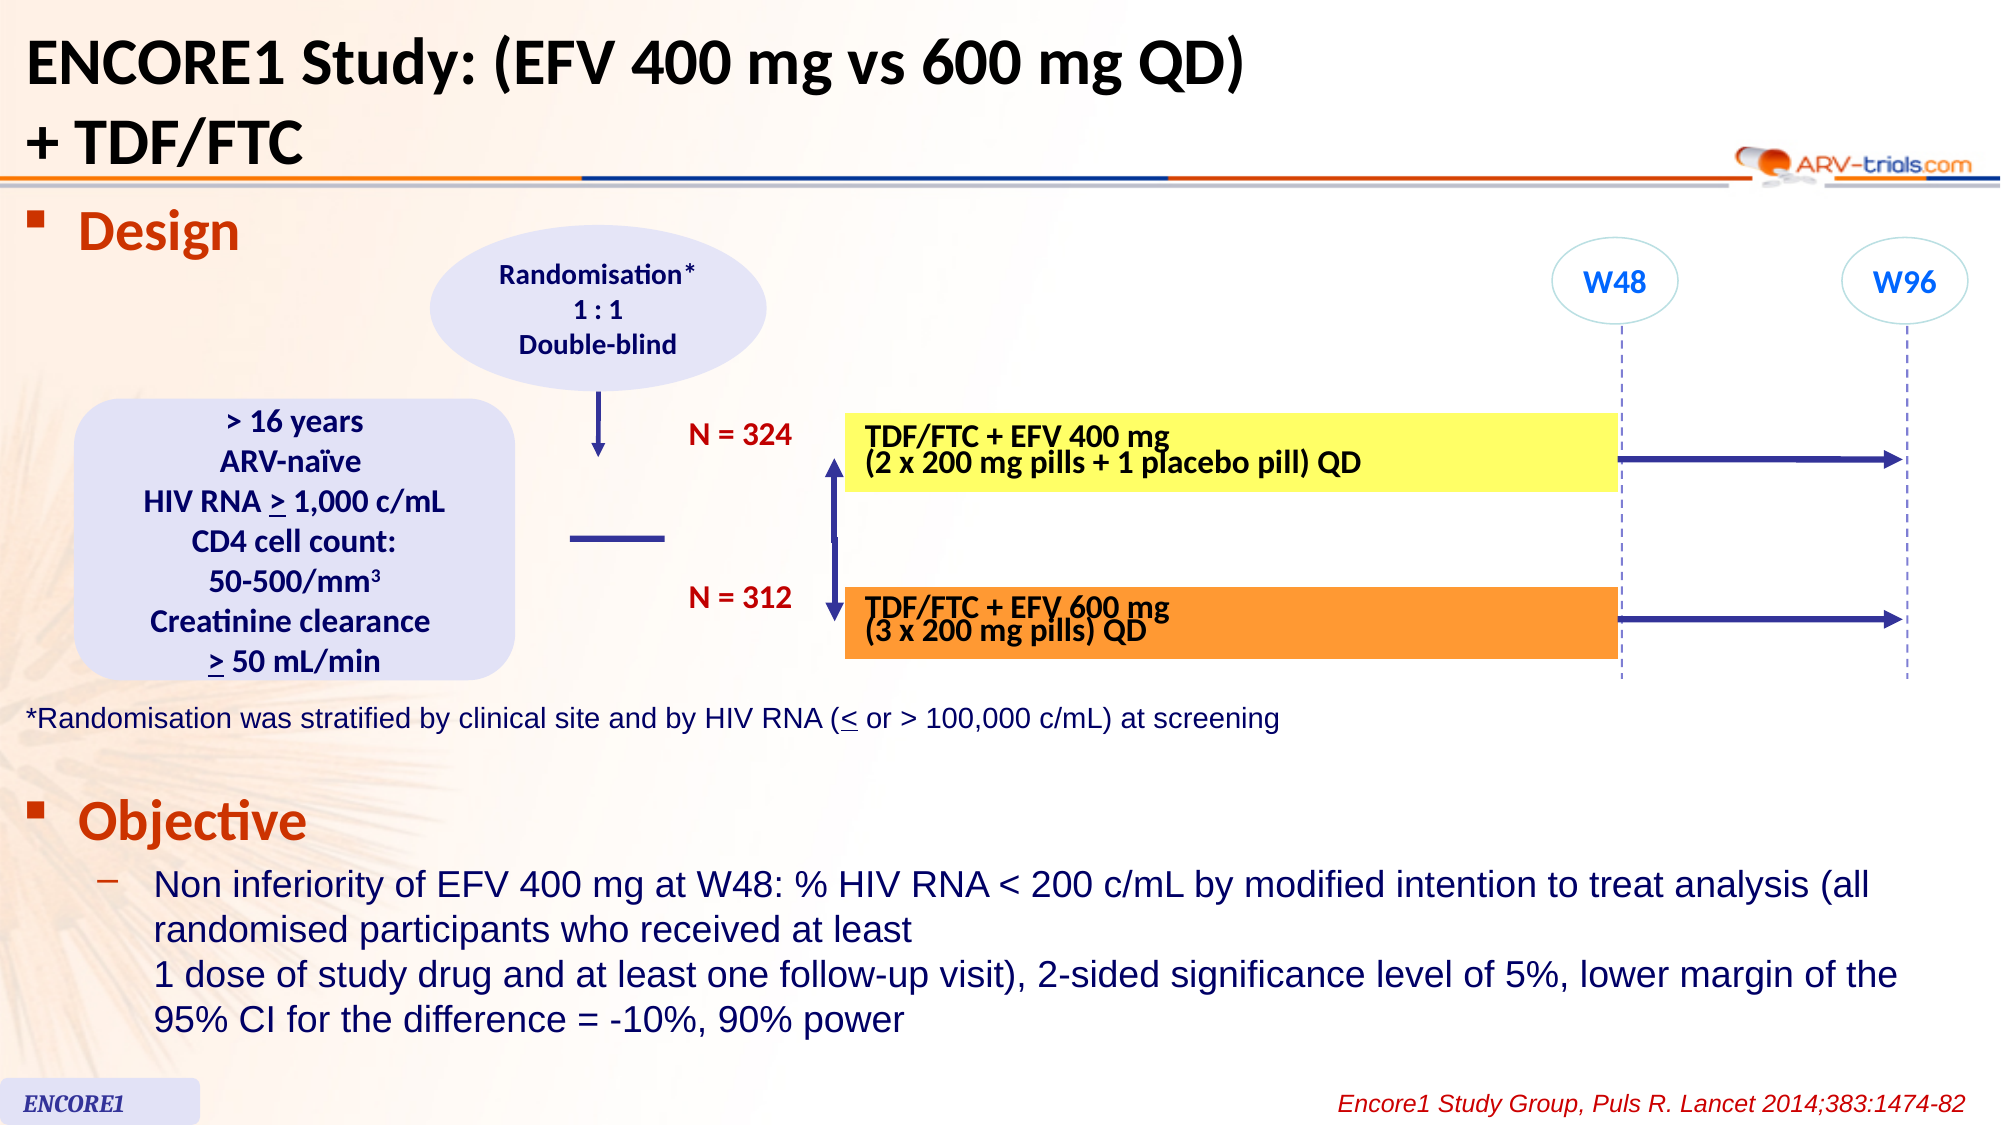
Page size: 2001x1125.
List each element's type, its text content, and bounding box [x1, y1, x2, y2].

text_box W48 [1552, 237, 1679, 324]
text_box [1617, 459, 1903, 620]
text_box *Randomisation was stratified by clinical site and by HIV RNA (< or > 100,000 c/mL) at screening [11, 691, 2000, 742]
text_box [0, 1077, 201, 1125]
text_box Objective Non inferiority of EFV 400 mg at W48: % HIV RNA < 200 c/mL by modified intention to treat analysis (all randomised participants who received at least 1 dose of study drug and at least one follow-up visit), 2-sided significance level of 5%, lower margin of the 95% CI for the difference = -10%, 90% power [7, 774, 1968, 1025]
text_box W96 [1841, 237, 1968, 324]
title ENCORE1 Study: (EFV 400 mg vs 600 mg QD) + TDF/FTC [11, 7, 2000, 189]
text_box N = 312 [673, 567, 808, 623]
table_header TDF/FTC + EFV 600 mg (3 x 200 mg pills) QD [845, 587, 1618, 659]
table_header TDF/FTC + EFV 400 mg (2 x 200 mg pills + 1 placebo pill) QD [845, 413, 1618, 492]
text_box Design [7, 184, 404, 280]
text_box > 16 years ARV-naïve HIV RNA > 1,000 c/mL CD4 cell count: 50-500/mm3 Creatinine clearance > 50 mL/min [73, 398, 516, 681]
text_box Encore1 Study Group, Puls R. Lancet 2014;383:1474-82 [1322, 1079, 1983, 1125]
text_box Randomisation* 1 : 1 Double-blind [429, 224, 767, 392]
text_box N = 324 [673, 404, 808, 460]
picture [0, 0, 2001, 1125]
